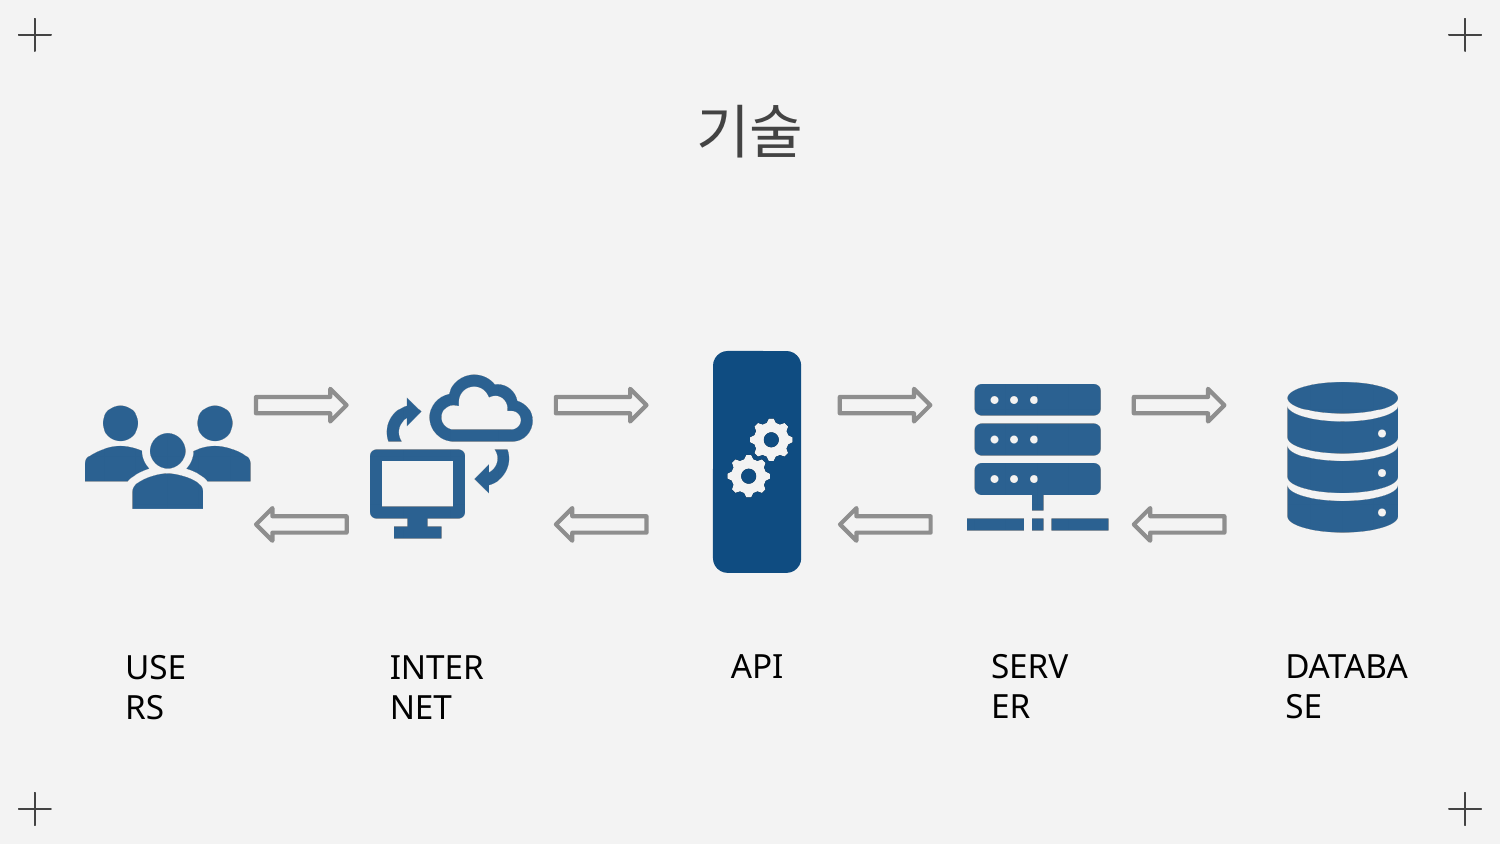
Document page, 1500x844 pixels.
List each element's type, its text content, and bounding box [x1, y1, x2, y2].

picture [356, 362, 546, 552]
picture [72, 362, 262, 552]
picture [1247, 362, 1437, 552]
picture [712, 410, 808, 506]
text_box API [716, 638, 805, 693]
text_box [710, 348, 804, 410]
text_box [266, 506, 349, 543]
text_box [837, 386, 933, 424]
text_box SERVER [976, 638, 1099, 733]
text_box [266, 386, 349, 424]
text_box [1137, 506, 1227, 543]
text_box DATABASE [1270, 638, 1437, 733]
text_box INTERNET [375, 638, 524, 734]
text_box [553, 386, 649, 424]
text_box USERS [110, 638, 218, 734]
text_box [837, 506, 933, 543]
title 기술 [231, 80, 1269, 176]
text_box [553, 506, 649, 543]
text_box [710, 512, 804, 575]
text_box [1137, 386, 1227, 424]
picture [943, 362, 1132, 552]
